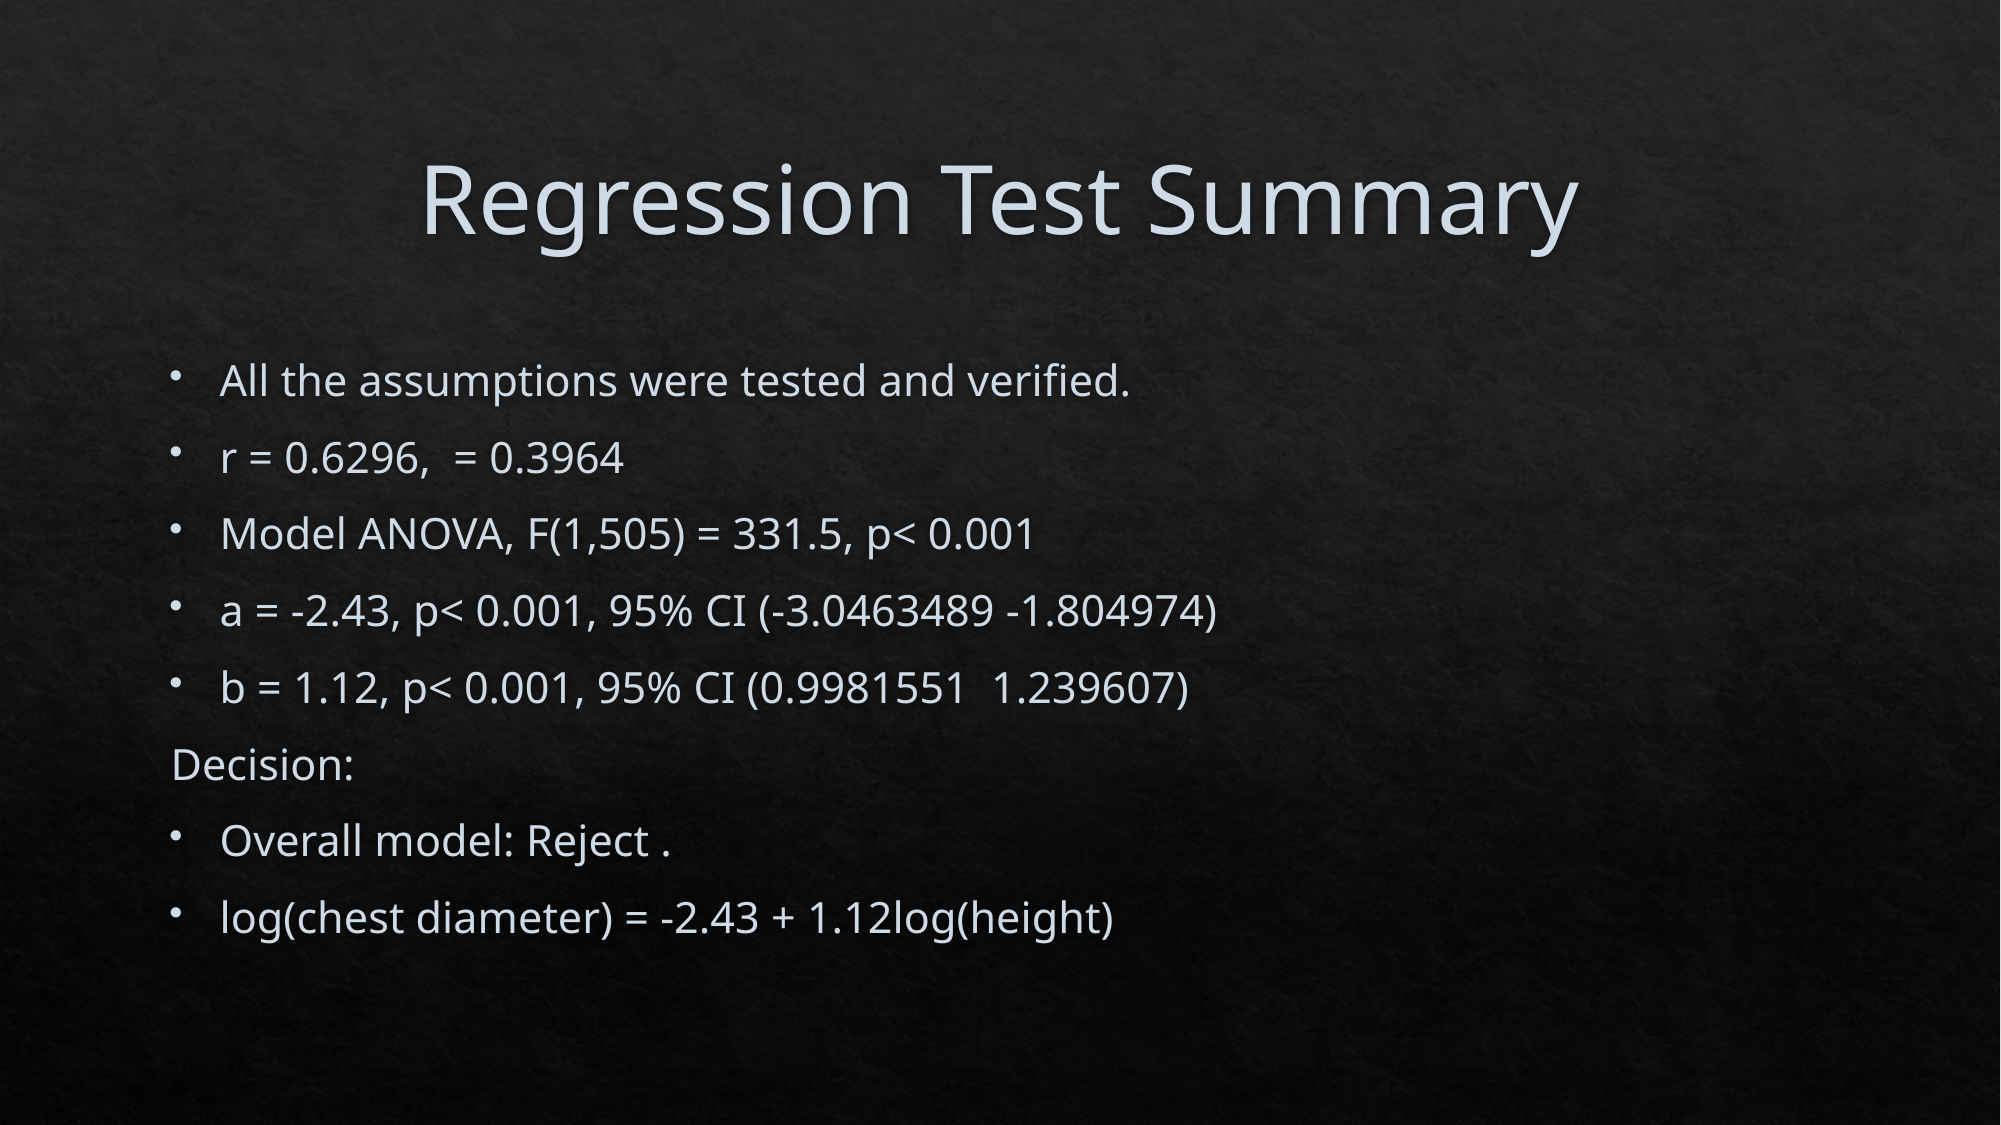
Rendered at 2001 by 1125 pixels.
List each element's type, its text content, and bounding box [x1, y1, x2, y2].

title Regression Test Summary [149, 99, 1849, 307]
